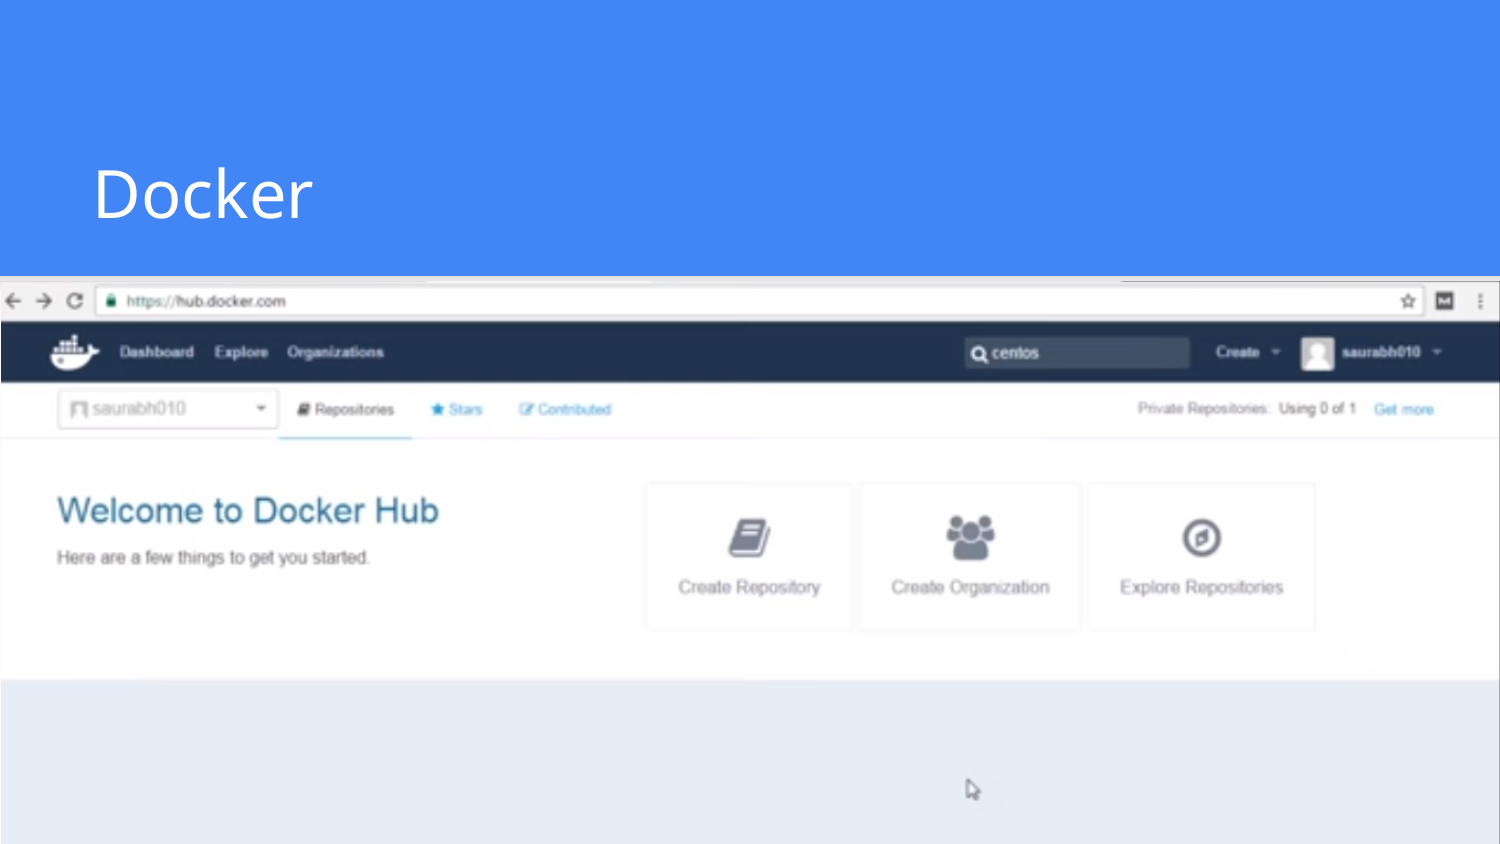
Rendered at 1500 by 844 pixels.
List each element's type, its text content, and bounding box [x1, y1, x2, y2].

picture [1, 281, 1500, 844]
title Docker [77, 121, 1427, 248]
